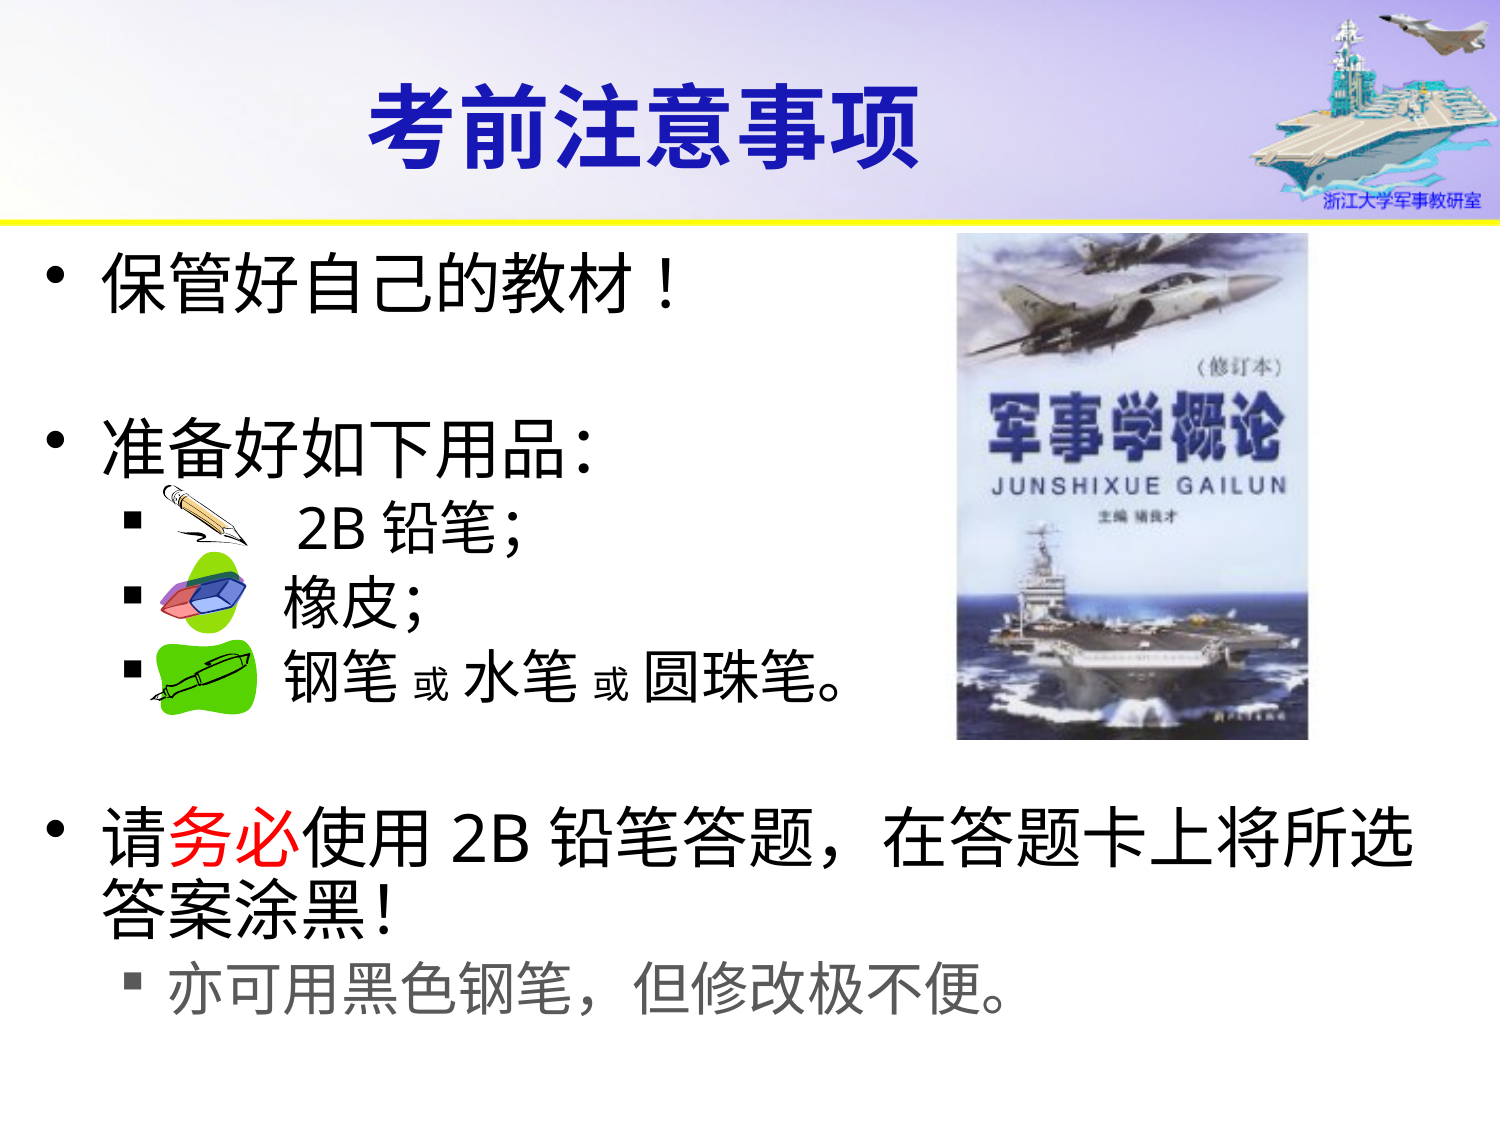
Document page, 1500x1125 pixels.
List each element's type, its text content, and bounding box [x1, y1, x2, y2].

list 保管好自己的教材 ！ 准备好如下用品： 2B铅笔； 橡皮； 钢笔 或 水笔 或 圆珠笔。 请务必使用2B铅笔答题，在答题卡上将所选答案涂黑！ 亦可用黑色钢笔，但修改极不便。 [29, 243, 1460, 1059]
picture [0, 0, 1500, 226]
picture [162, 484, 248, 546]
picture [879, 232, 1387, 740]
title 考前注意事项 [29, 30, 1259, 219]
picture [159, 550, 248, 635]
picture [149, 639, 258, 716]
